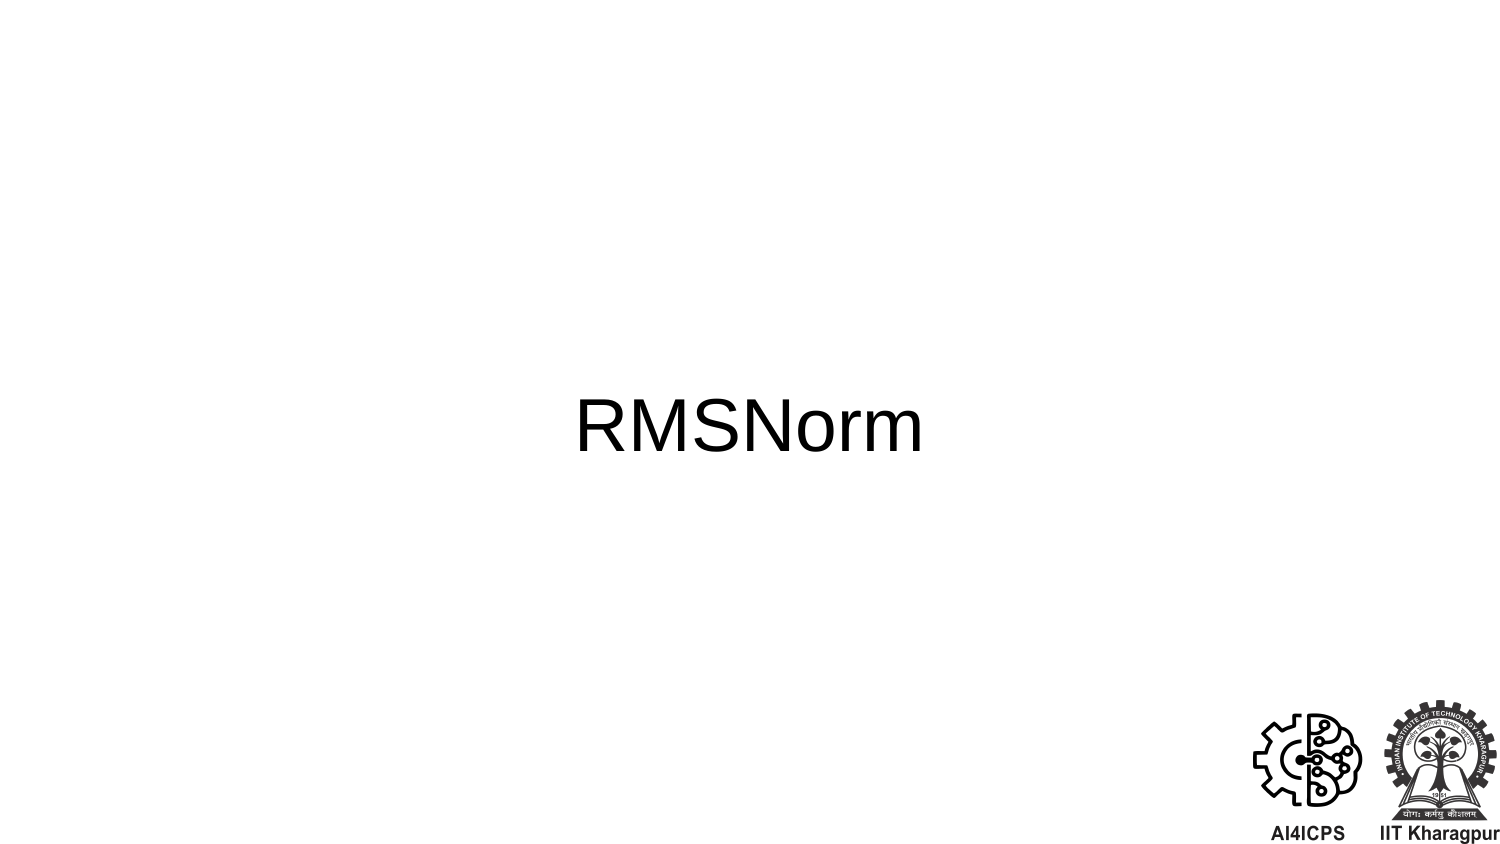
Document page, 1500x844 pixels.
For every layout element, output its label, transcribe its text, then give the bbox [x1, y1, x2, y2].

picture [1253, 700, 1500, 844]
title RMSNorm [51, 352, 1449, 491]
